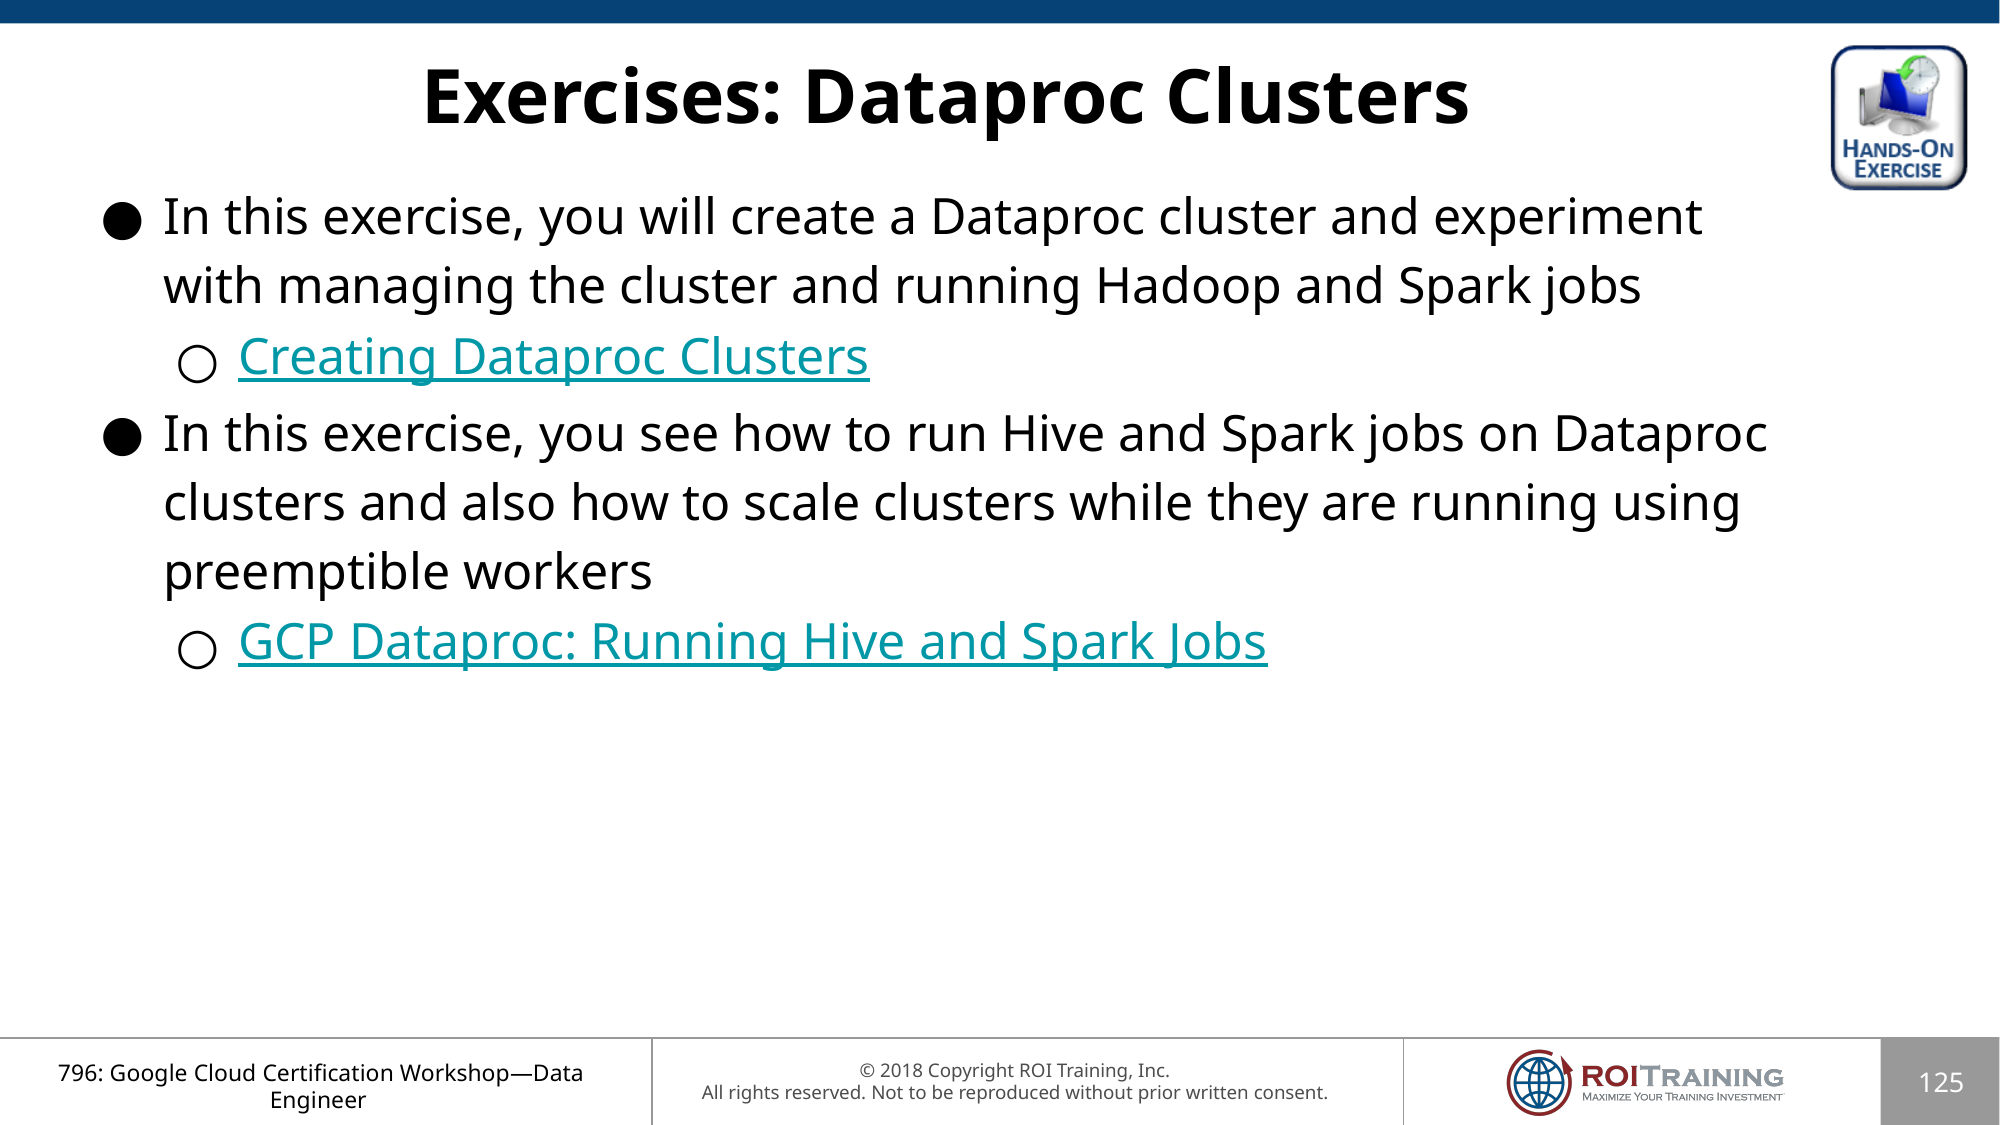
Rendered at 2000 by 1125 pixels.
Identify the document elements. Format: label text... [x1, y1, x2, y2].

picture [1498, 1048, 1789, 1117]
list In this exercise, you will create a Dataproc cluster and experiment with managing the cluster and running Hadoop and Spark jobs Creating Dataproc Clusters In this exercise, you see how to run Hive and Spark jobs on Dataproc clusters and also how to scale clusters while they are running using preemptible workers GCP Dataproc: Running Hive and Spark Jobs [68, 155, 1825, 993]
title Exercises: Dataproc Clusters [68, 30, 1825, 155]
picture [1825, 43, 1975, 203]
